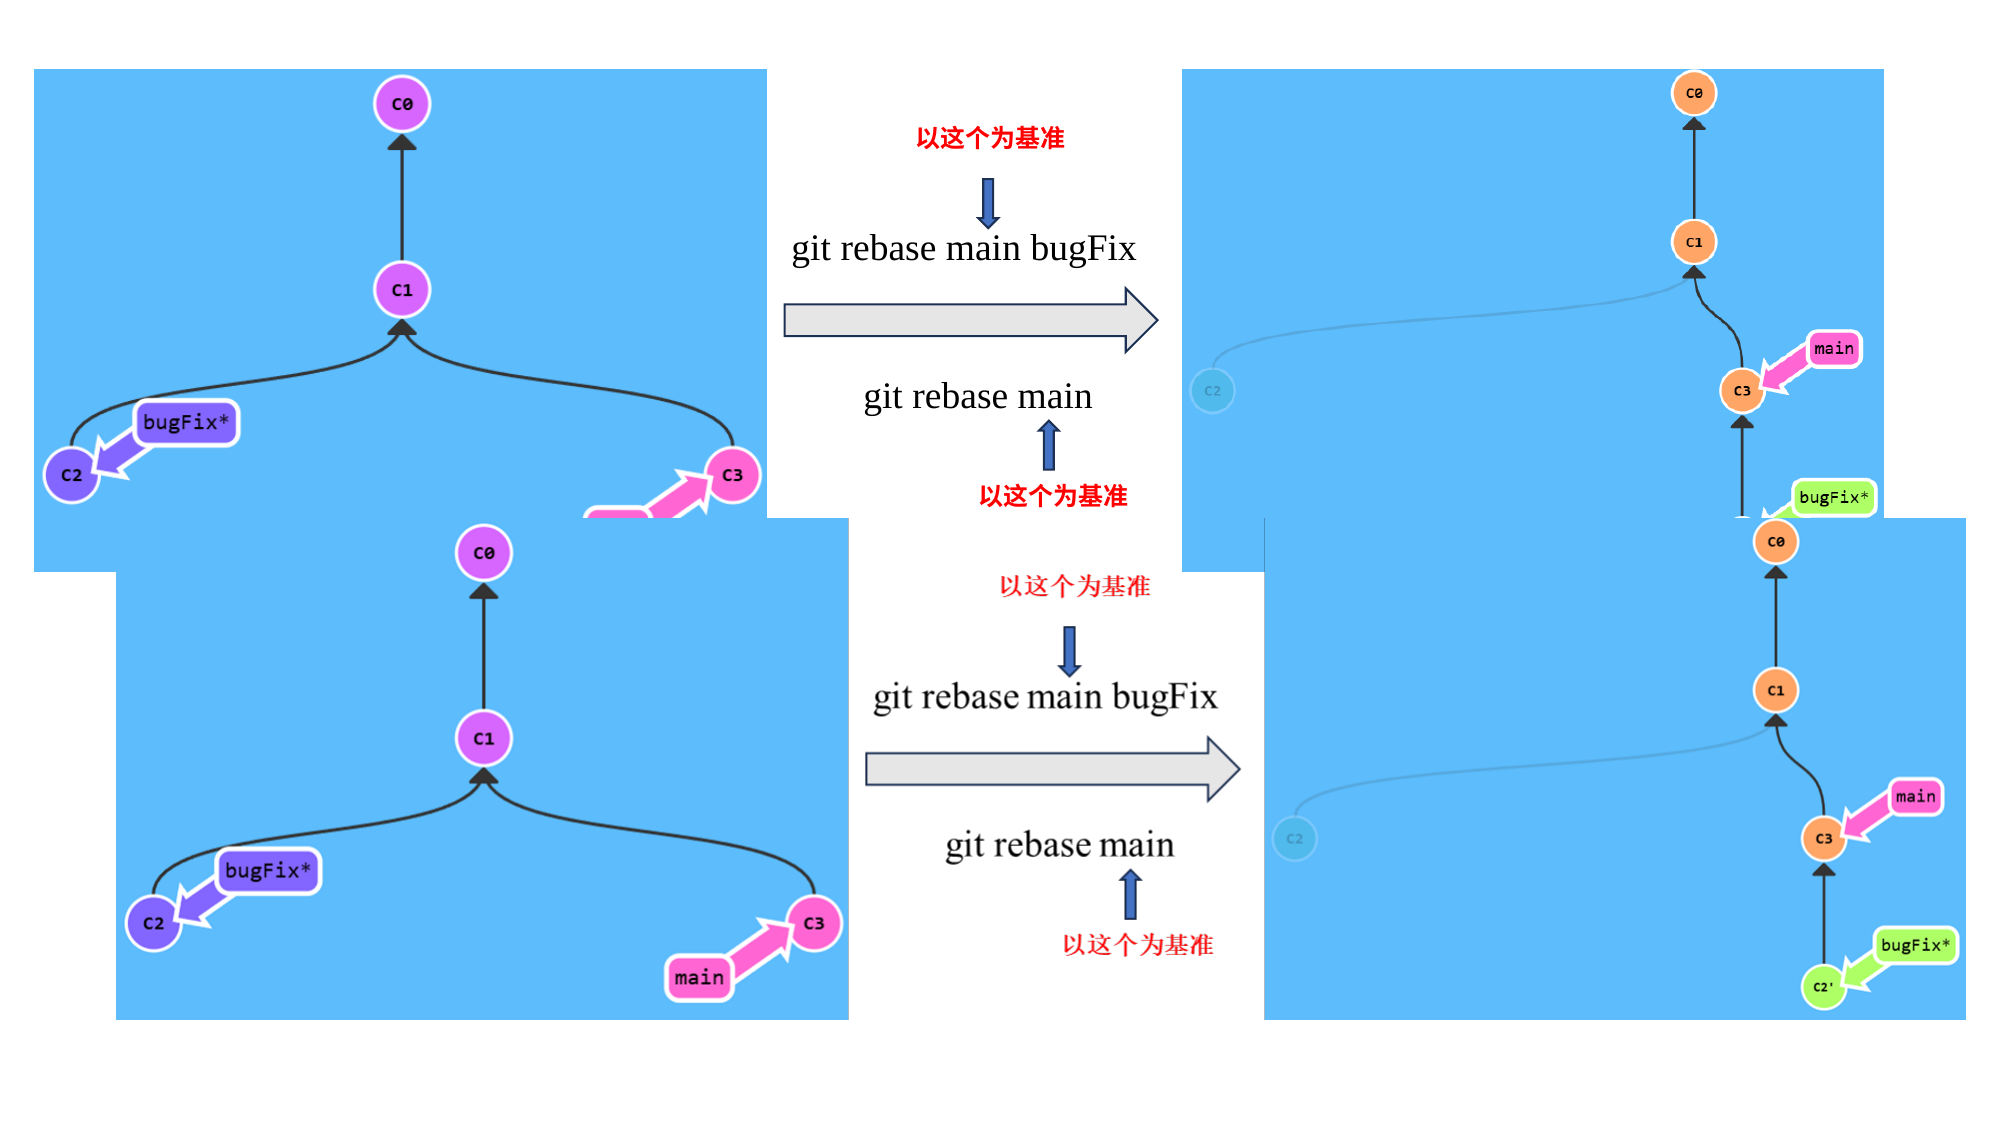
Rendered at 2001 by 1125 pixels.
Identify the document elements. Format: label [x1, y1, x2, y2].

picture [116, 518, 1966, 1020]
text_box [34, 69, 1884, 572]
